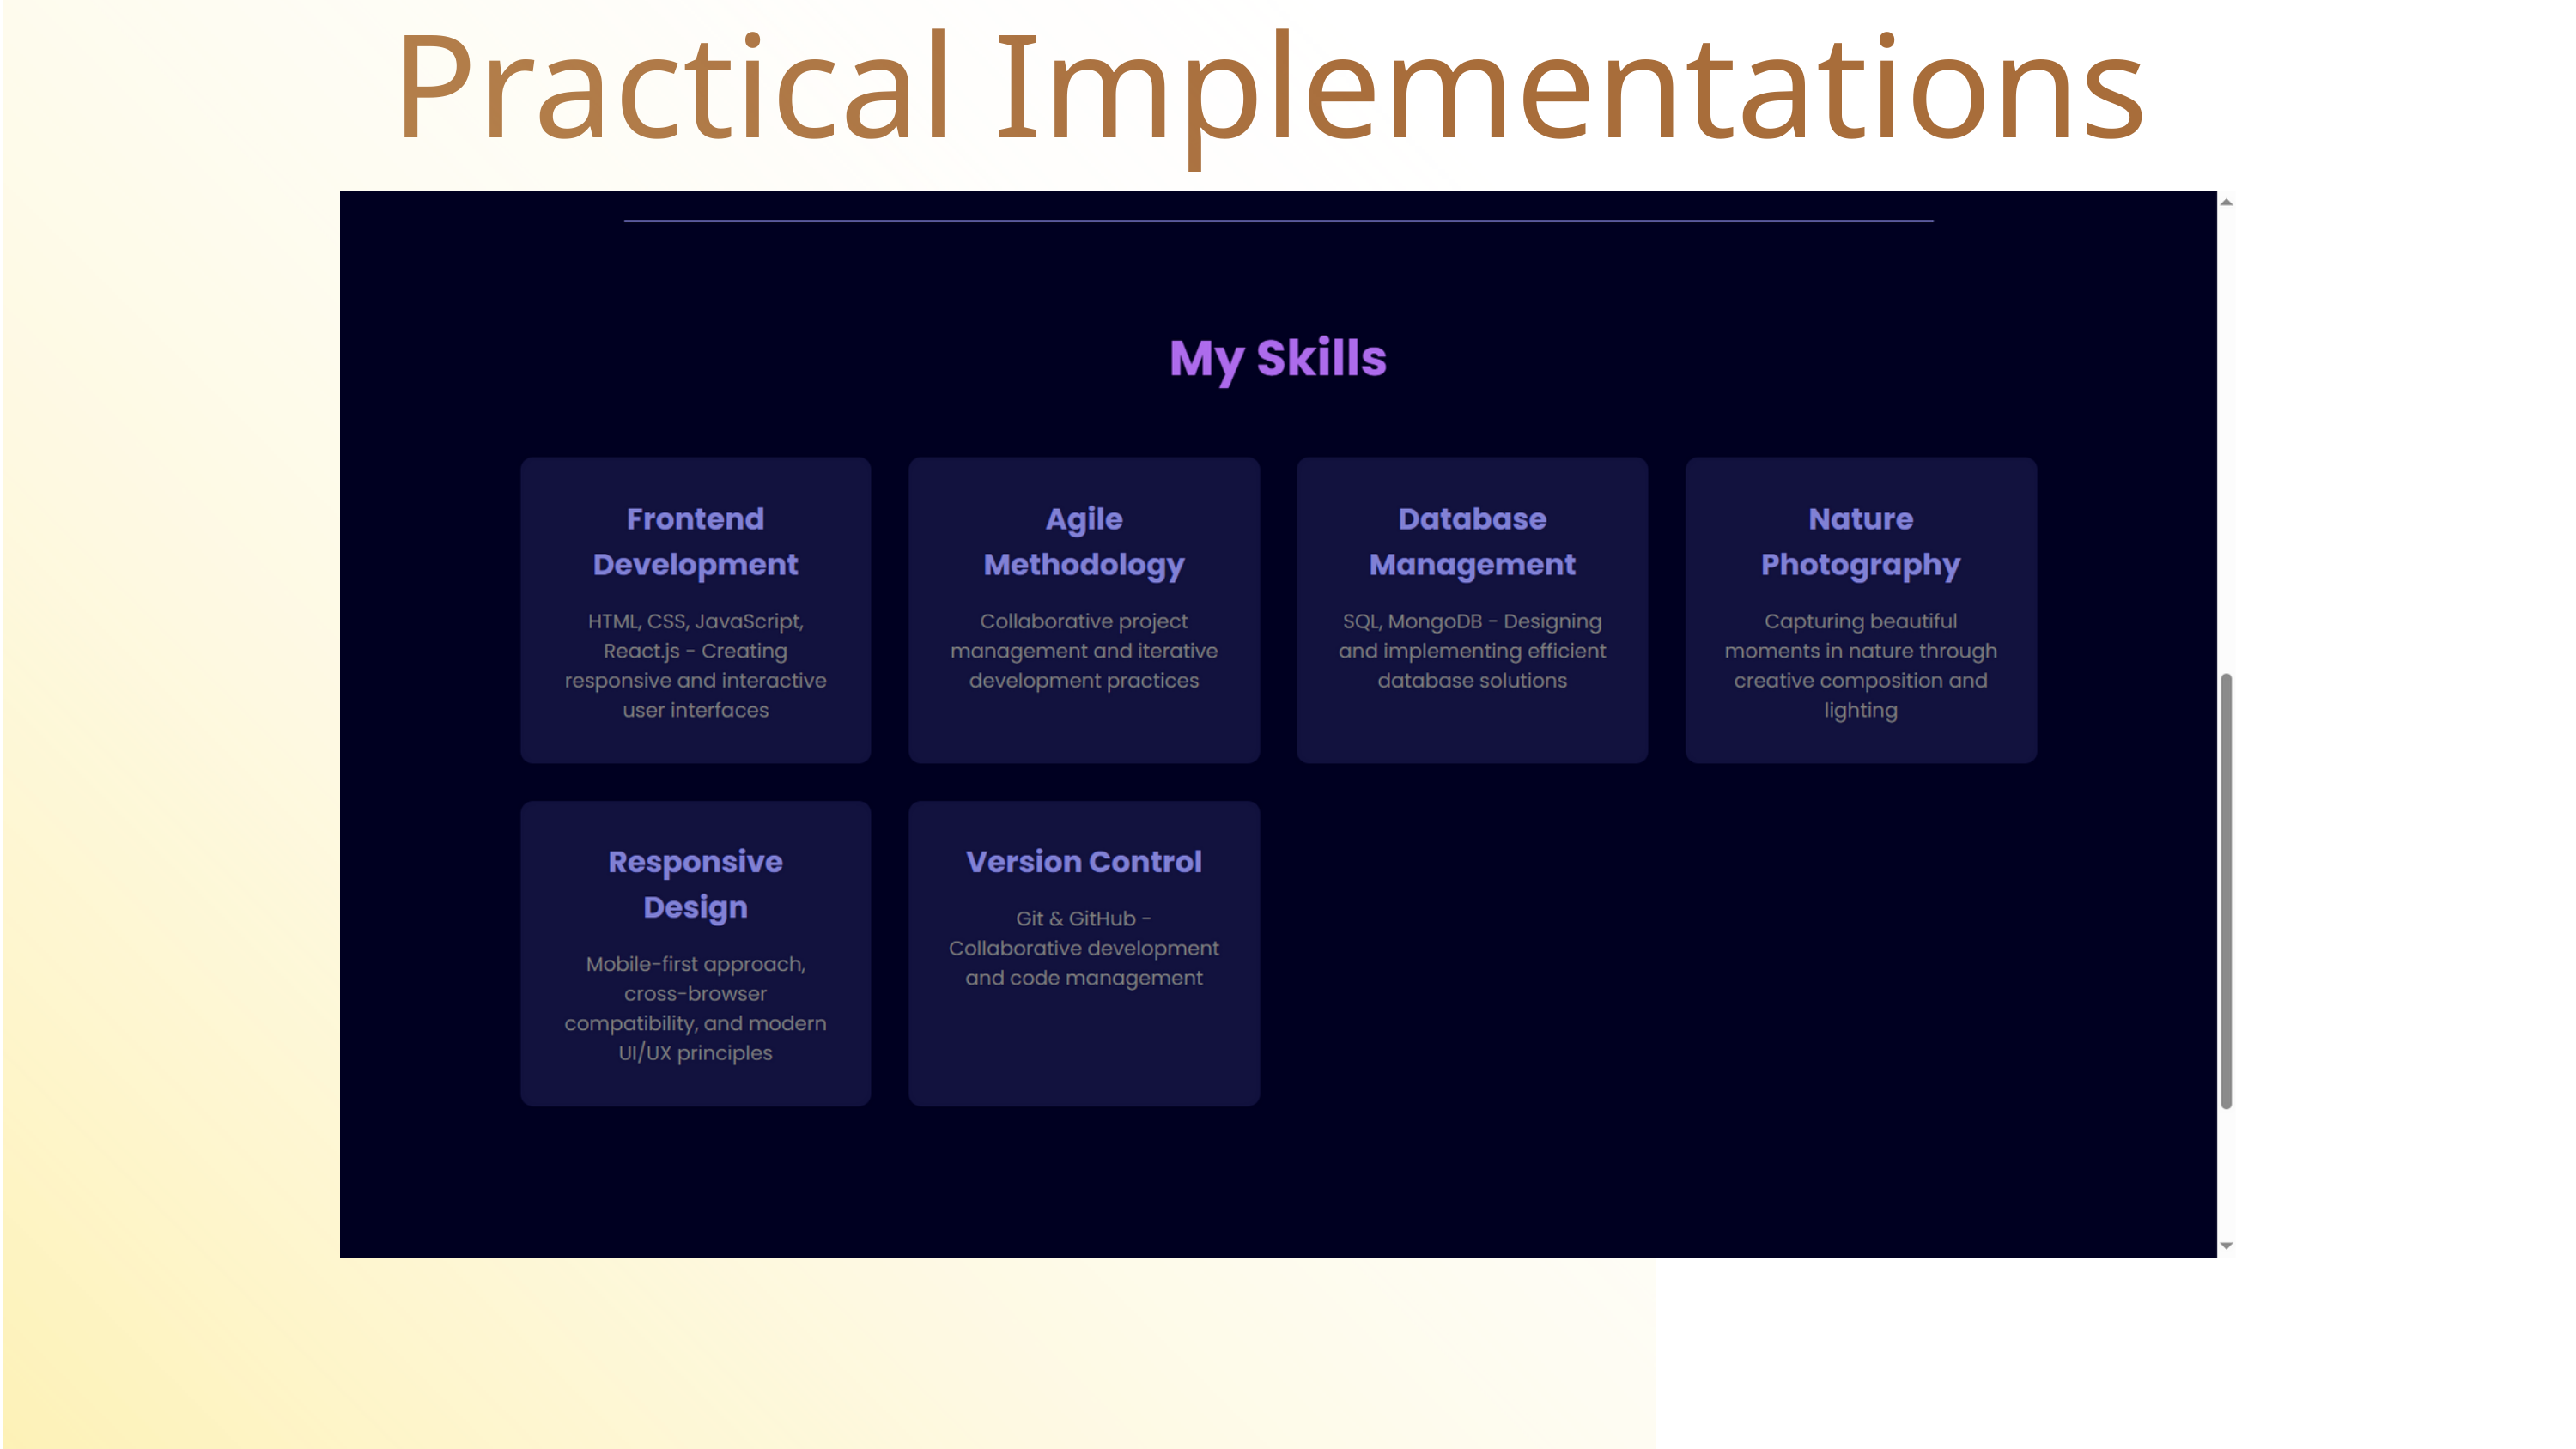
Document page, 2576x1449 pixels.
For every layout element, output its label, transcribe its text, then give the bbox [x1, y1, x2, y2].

text_box Practical Implementations [1656, 9, 2282, 167]
text_box [3, 0, 1656, 1449]
text_box [340, 191, 2236, 1258]
